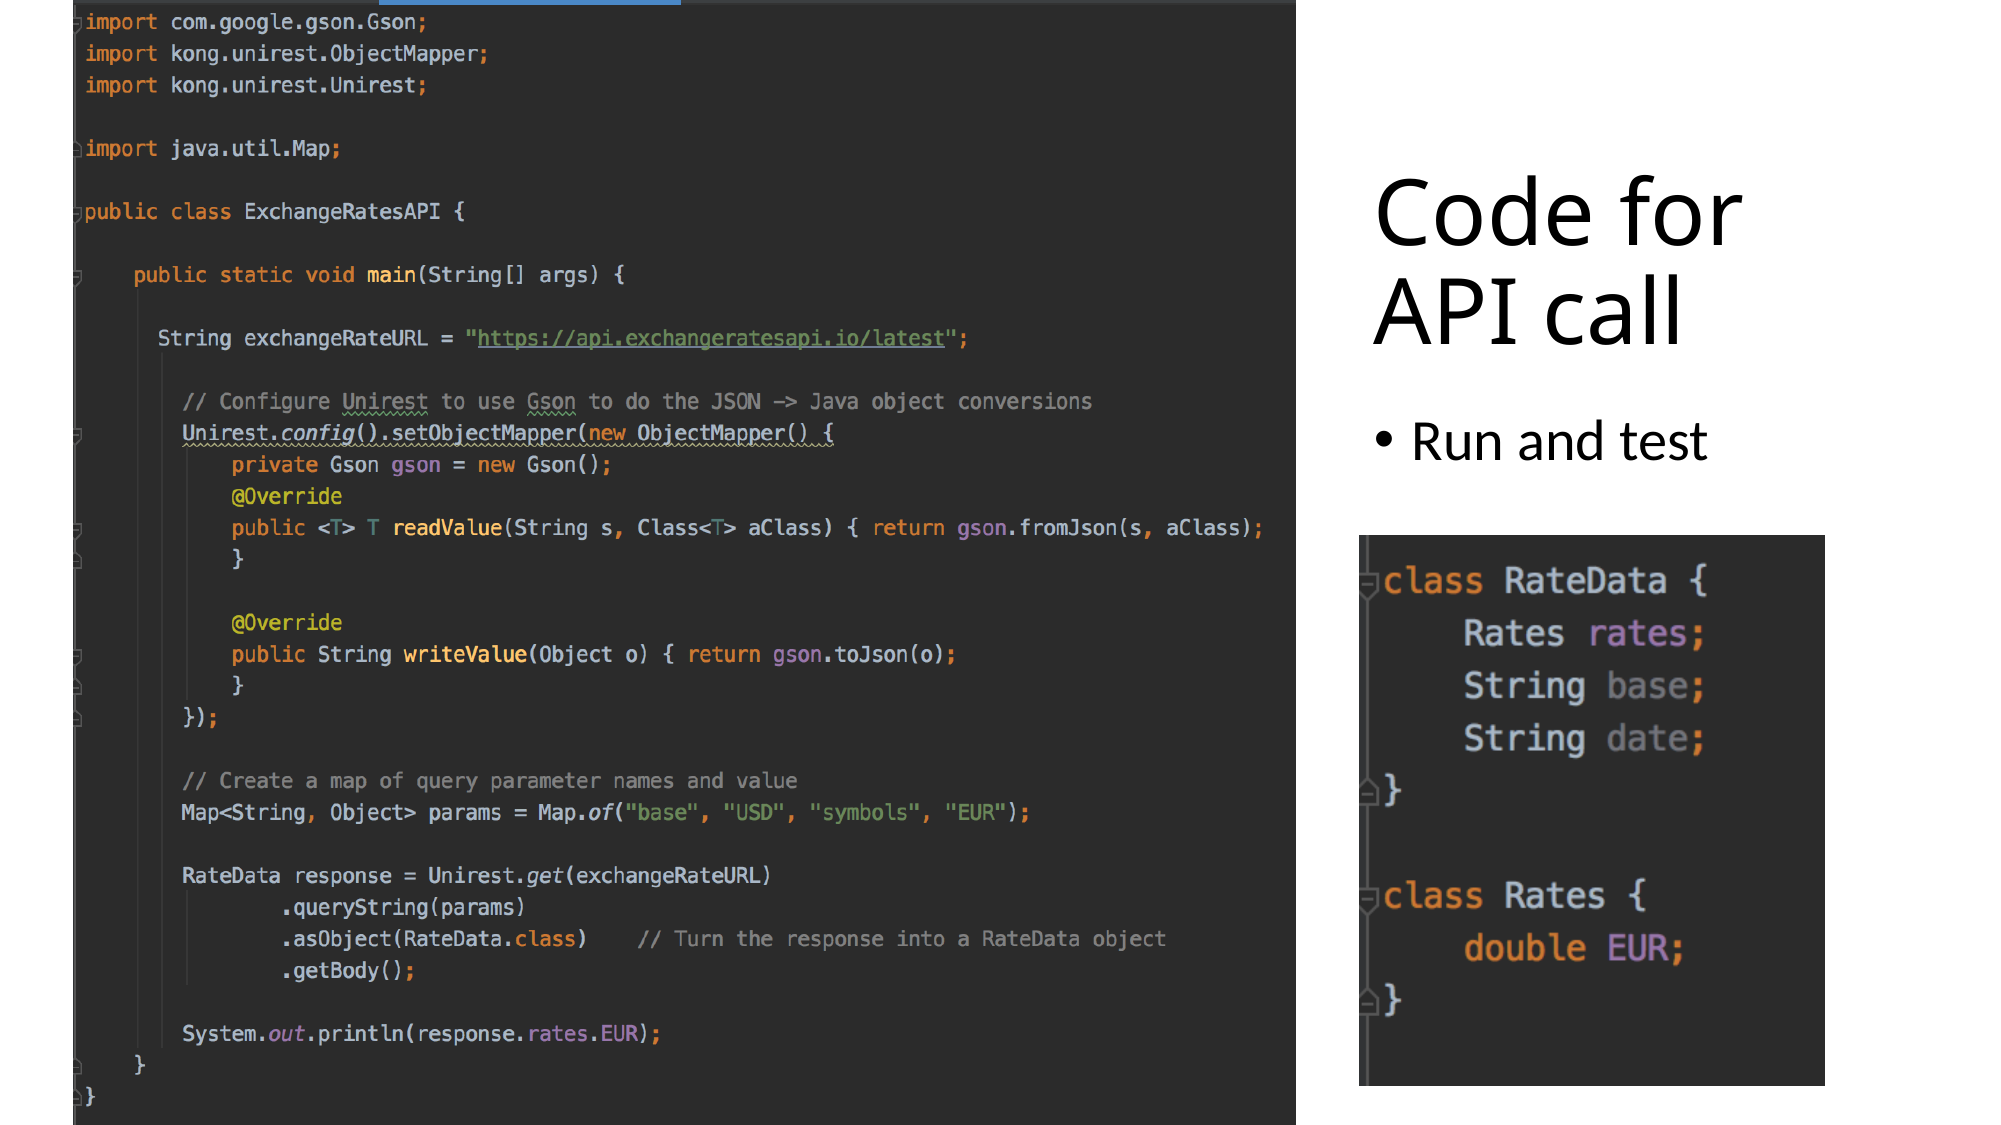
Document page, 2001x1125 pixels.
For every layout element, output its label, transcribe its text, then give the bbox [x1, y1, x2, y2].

list Run and test [1359, 403, 1863, 1014]
title Code for API call [1359, 79, 1863, 403]
picture [1358, 535, 1825, 1086]
picture [73, 0, 1296, 1125]
